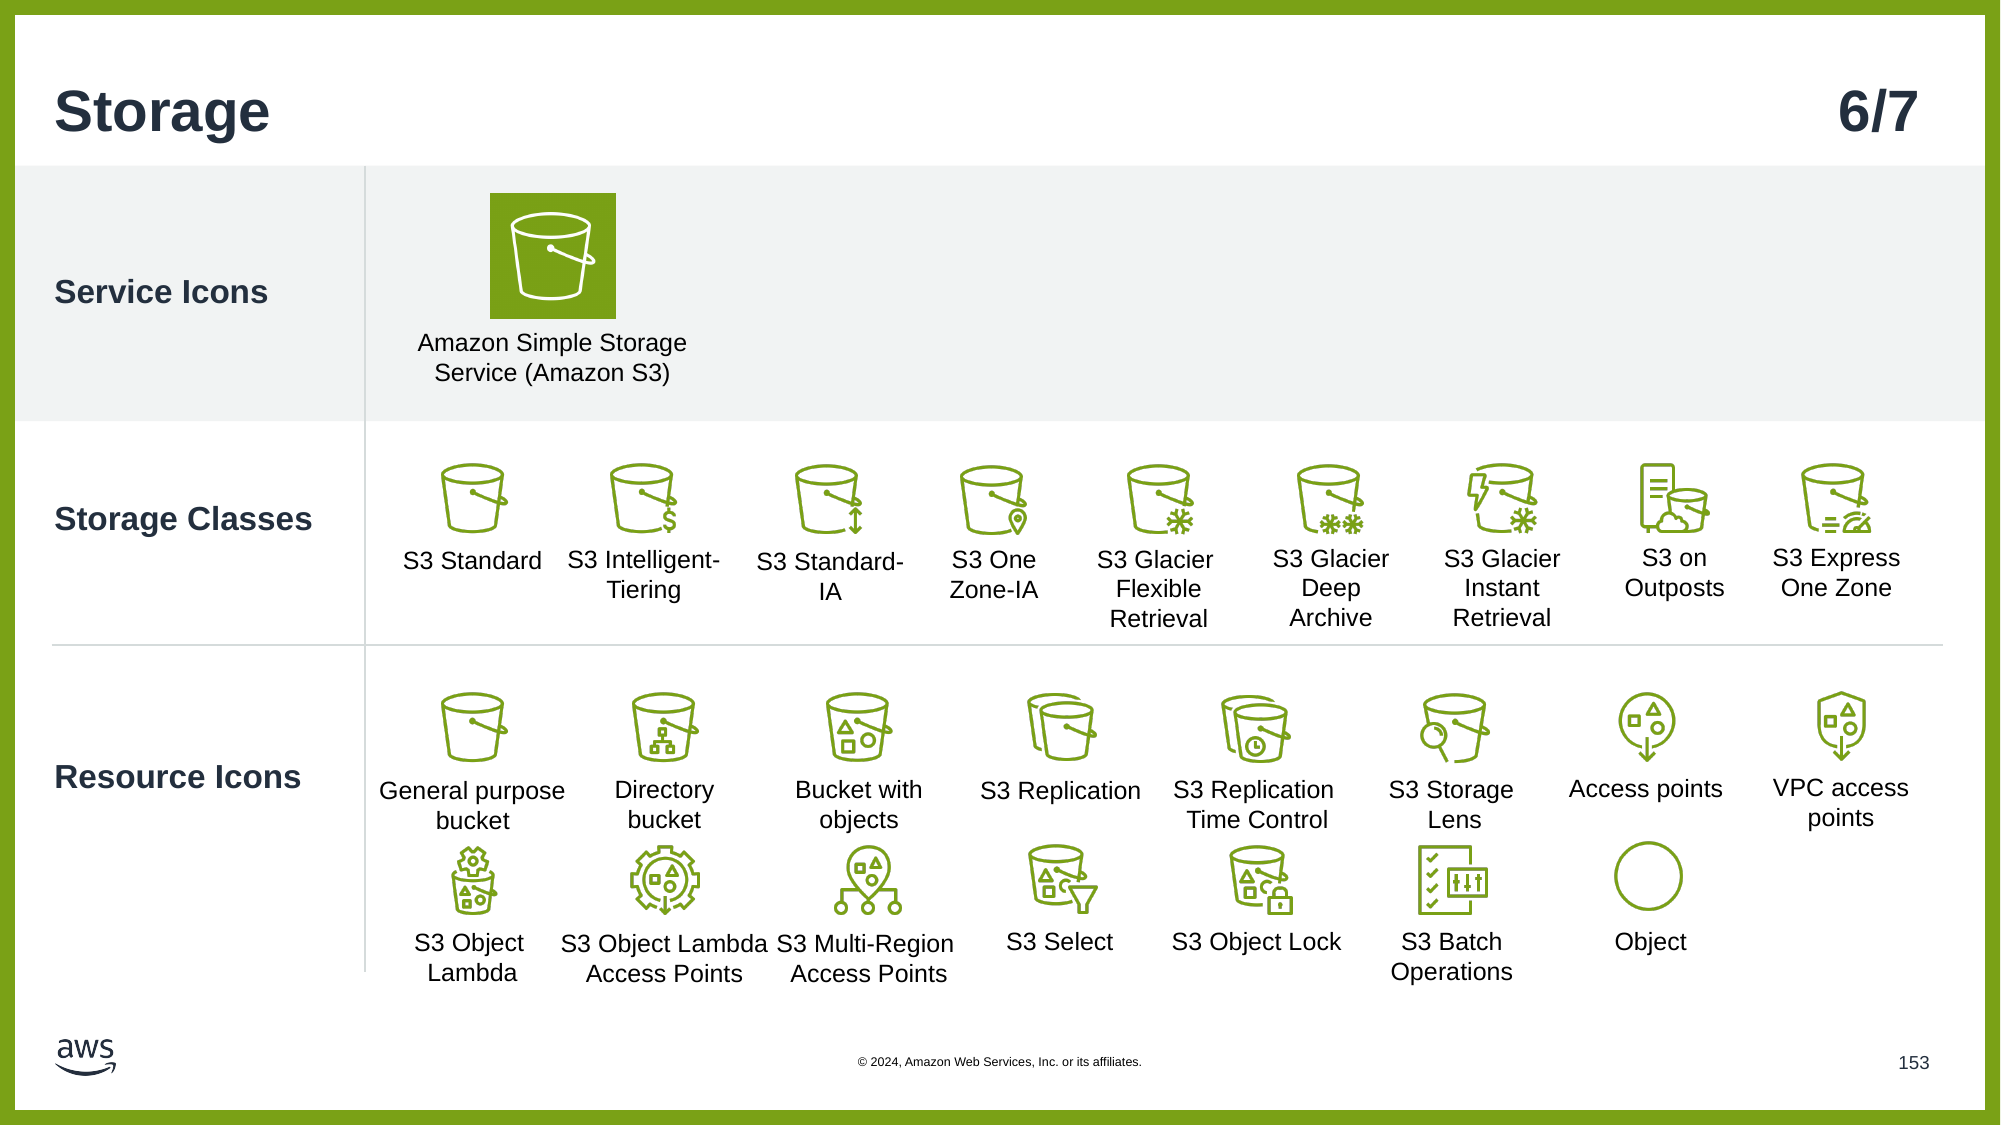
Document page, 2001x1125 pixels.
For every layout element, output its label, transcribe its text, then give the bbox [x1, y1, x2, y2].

text_box General purpose bucket [359, 766, 587, 842]
slide_number 153 [1494, 1031, 1945, 1092]
text_box S3 Glacier Instant Retrieval [1415, 534, 1590, 640]
text_box S3 Replication Time Control [1151, 765, 1349, 841]
text_box S3 Express One Zone [1749, 534, 1924, 610]
text_box Object [1583, 917, 1719, 963]
picture [1416, 690, 1493, 766]
picture [1637, 460, 1713, 536]
picture [790, 461, 866, 537]
picture [490, 193, 616, 319]
picture [1610, 838, 1686, 914]
text_box S3 Replication [947, 766, 1151, 812]
text_box S3 Batch Operations [1354, 918, 1550, 994]
picture [627, 689, 703, 765]
picture [821, 689, 897, 765]
text_box S3 Object Lambda Access Points [541, 919, 758, 995]
picture [605, 460, 681, 536]
text_box S3 Select [978, 918, 1141, 964]
picture [627, 842, 703, 918]
picture [1798, 460, 1874, 536]
text_box Access points [1532, 765, 1746, 811]
text_box S3 Glacier Deep Archive [1249, 534, 1413, 640]
text_box S3 on Outposts [1587, 534, 1749, 610]
picture [1024, 688, 1100, 764]
text_box S3 Object Lambda [359, 919, 541, 995]
picture [1122, 461, 1198, 537]
picture [1464, 460, 1540, 536]
picture [1025, 841, 1101, 917]
text_box S3 One Zone-IA [921, 535, 1067, 611]
text_box S3 Multi-Region Access Points [758, 919, 980, 995]
picture [436, 689, 512, 765]
picture [1292, 461, 1368, 537]
footer © 2024, Amazon Web Services, Inc. or its affiliates. [662, 1031, 1338, 1092]
picture [1223, 842, 1299, 918]
picture [435, 460, 512, 536]
text_box Amazon Simple Storage Service (Amazon S3) [368, 319, 737, 394]
text_box S3 Intelligent- Tiering [550, 535, 738, 611]
text_box Bucket with objects [753, 765, 965, 841]
text_box VPC access points [1746, 764, 1937, 840]
title Storage 6/7 [39, 59, 1960, 166]
text_box S3 Object Lock [1151, 918, 1354, 964]
text_box S3 Standard [359, 536, 550, 582]
picture [55, 1039, 116, 1076]
picture [435, 842, 511, 918]
text_box S3 Standard-IA [729, 538, 931, 613]
text_box S3 Storage Lens [1349, 765, 1561, 841]
picture [1415, 842, 1491, 918]
picture [955, 462, 1031, 538]
text_box S3 Glacier Flexible Retrieval [1080, 535, 1238, 641]
picture [1609, 689, 1685, 765]
text_box Directory bucket [582, 765, 747, 841]
picture [829, 842, 905, 918]
picture [1218, 690, 1294, 766]
picture [1803, 688, 1879, 764]
